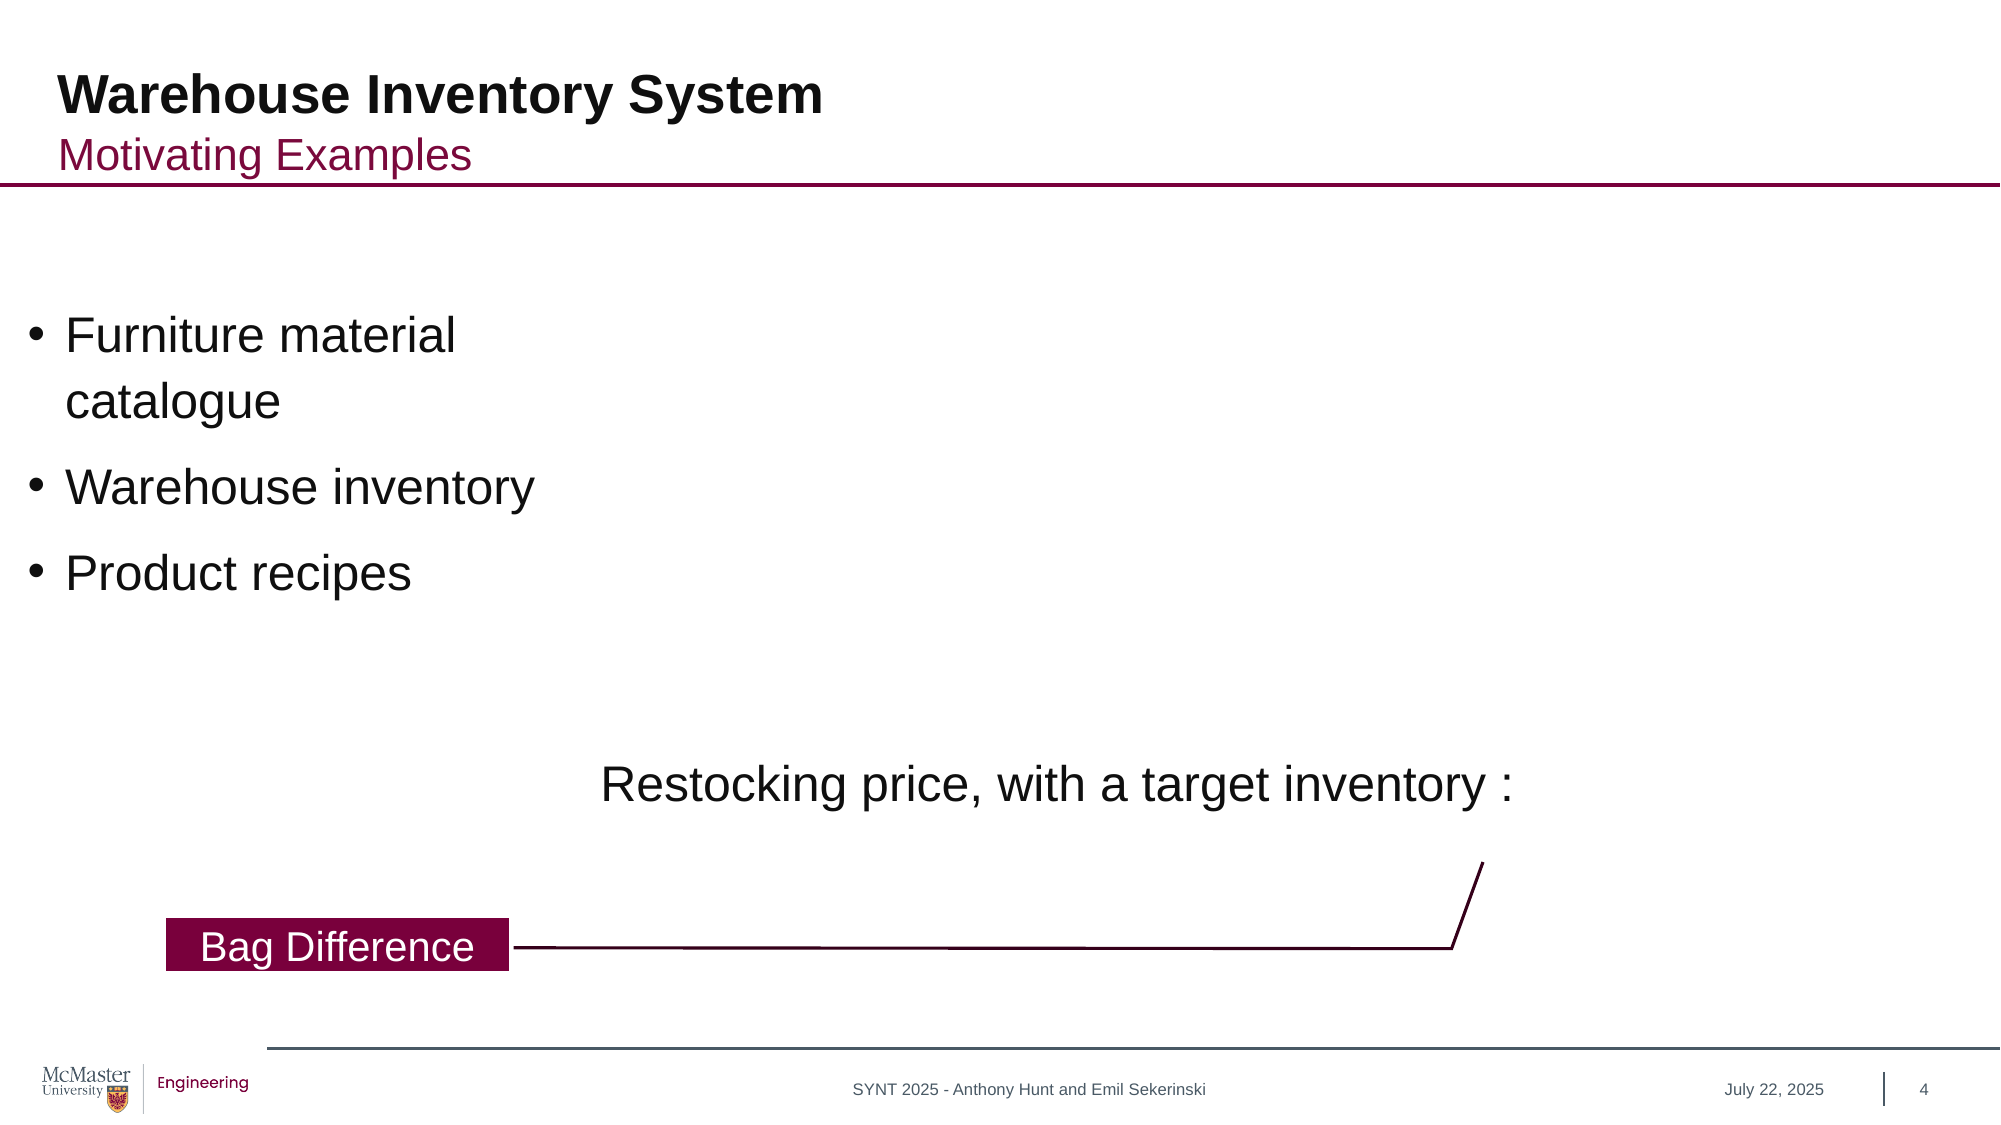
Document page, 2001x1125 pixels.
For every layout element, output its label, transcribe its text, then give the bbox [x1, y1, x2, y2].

text_box Bag Difference [166, 918, 509, 971]
slide_number 4 [1904, 1071, 1980, 1107]
title Warehouse Inventory System [43, 45, 1957, 118]
footer SYNT 2025 - Anthony Hunt and Emil Sekerinski [473, 1071, 1586, 1107]
subtitle Motivating Examples [43, 124, 1957, 182]
picture [42, 1064, 248, 1114]
text_box Bag Difference [513, 861, 1485, 951]
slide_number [1586, 1071, 1840, 1107]
list Furniture material catalogue Warehouse inventory Product recipes [12, 289, 683, 789]
